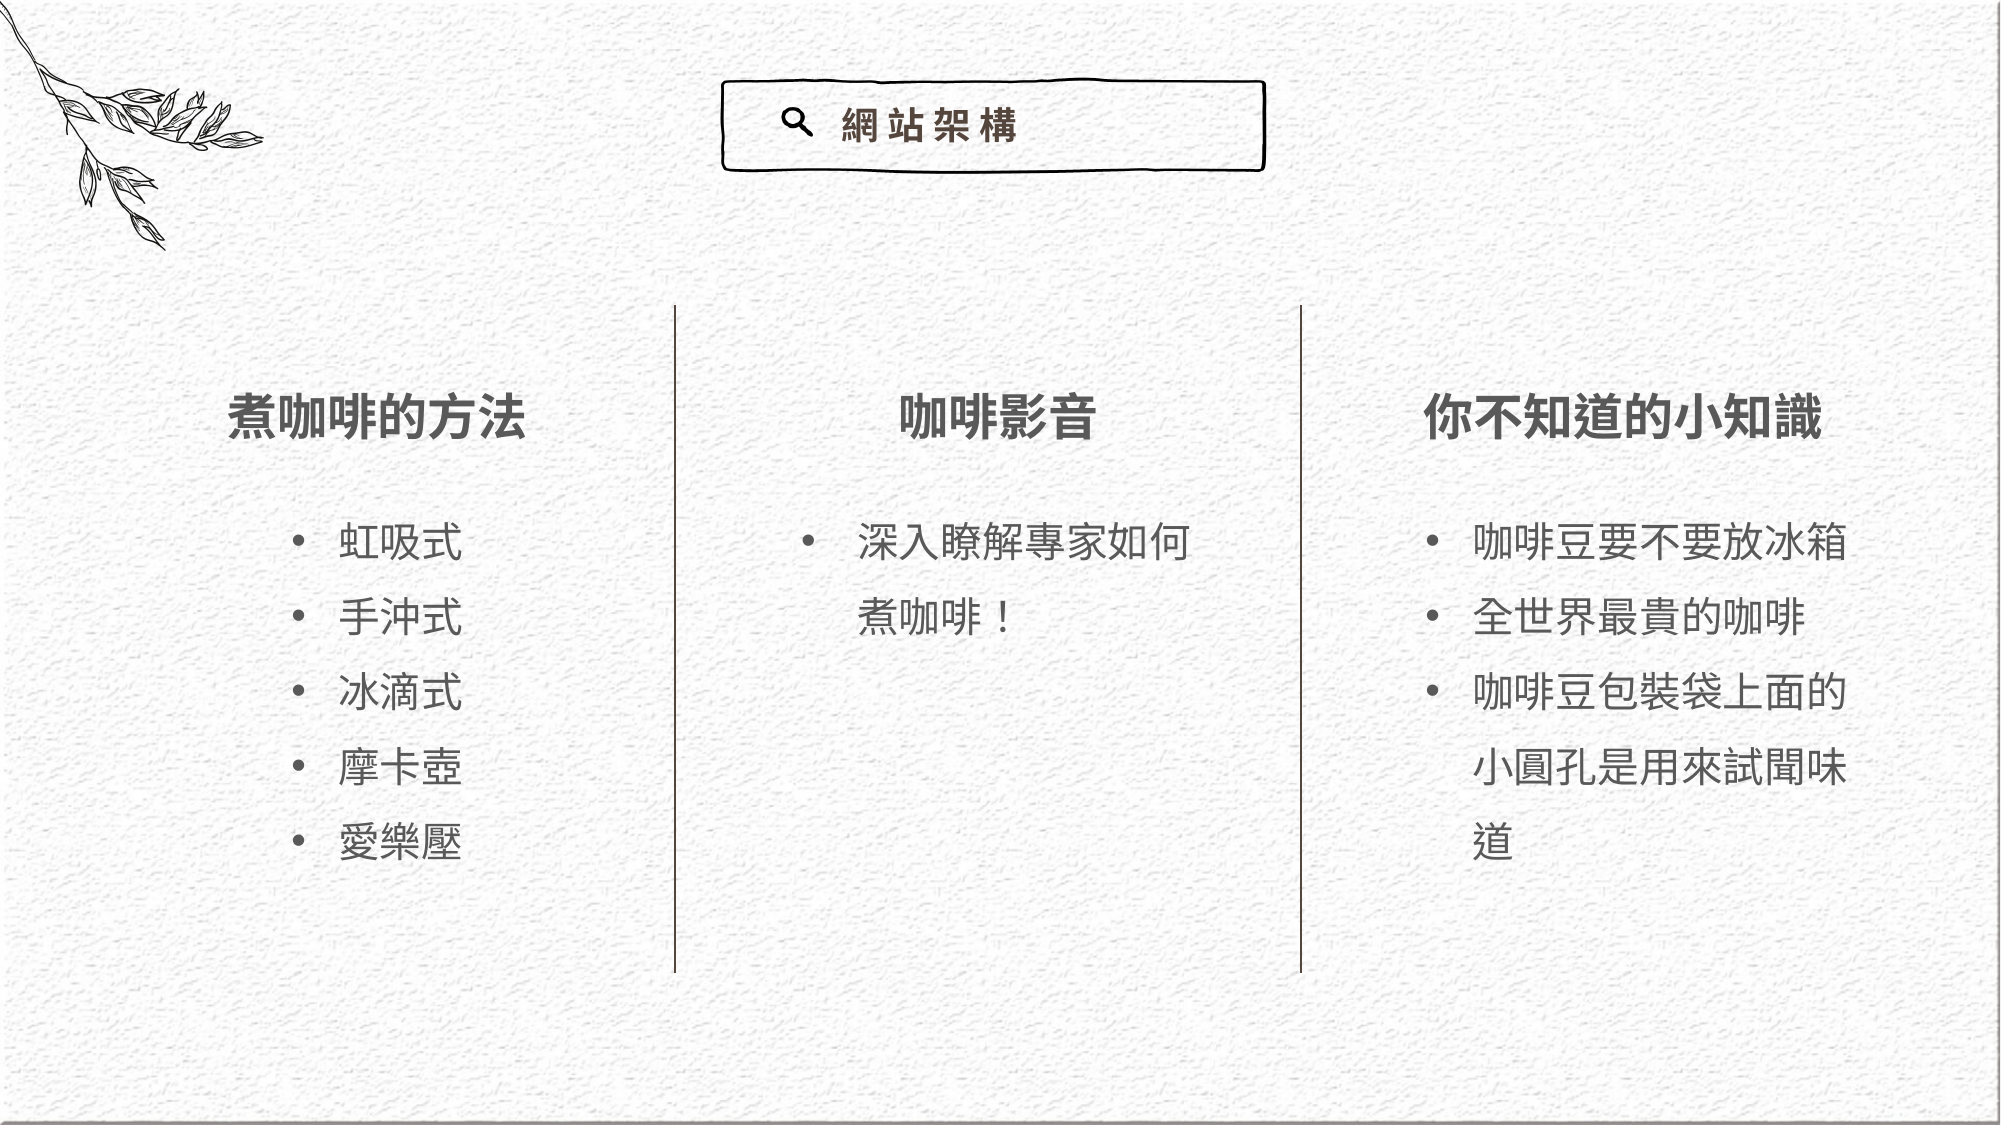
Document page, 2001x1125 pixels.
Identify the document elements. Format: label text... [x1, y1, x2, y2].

text_box 煮咖啡的方法 [212, 378, 543, 453]
text_box 深入瞭解專家如何煮咖啡！ [786, 482, 1212, 648]
text_box 虹吸式 手沖式 冰滴式 摩卡壺 愛樂壓 [164, 482, 590, 948]
text_box 你不知道的小知識 [1408, 378, 1838, 453]
text_box 咖啡影音 [883, 378, 1114, 453]
picture [0, 0, 2001, 1125]
text_box 咖啡豆要不要放冰箱 全世界最貴的咖啡 咖啡豆包裝袋上面的小圓孔是用來試聞味道 [1410, 482, 1892, 873]
